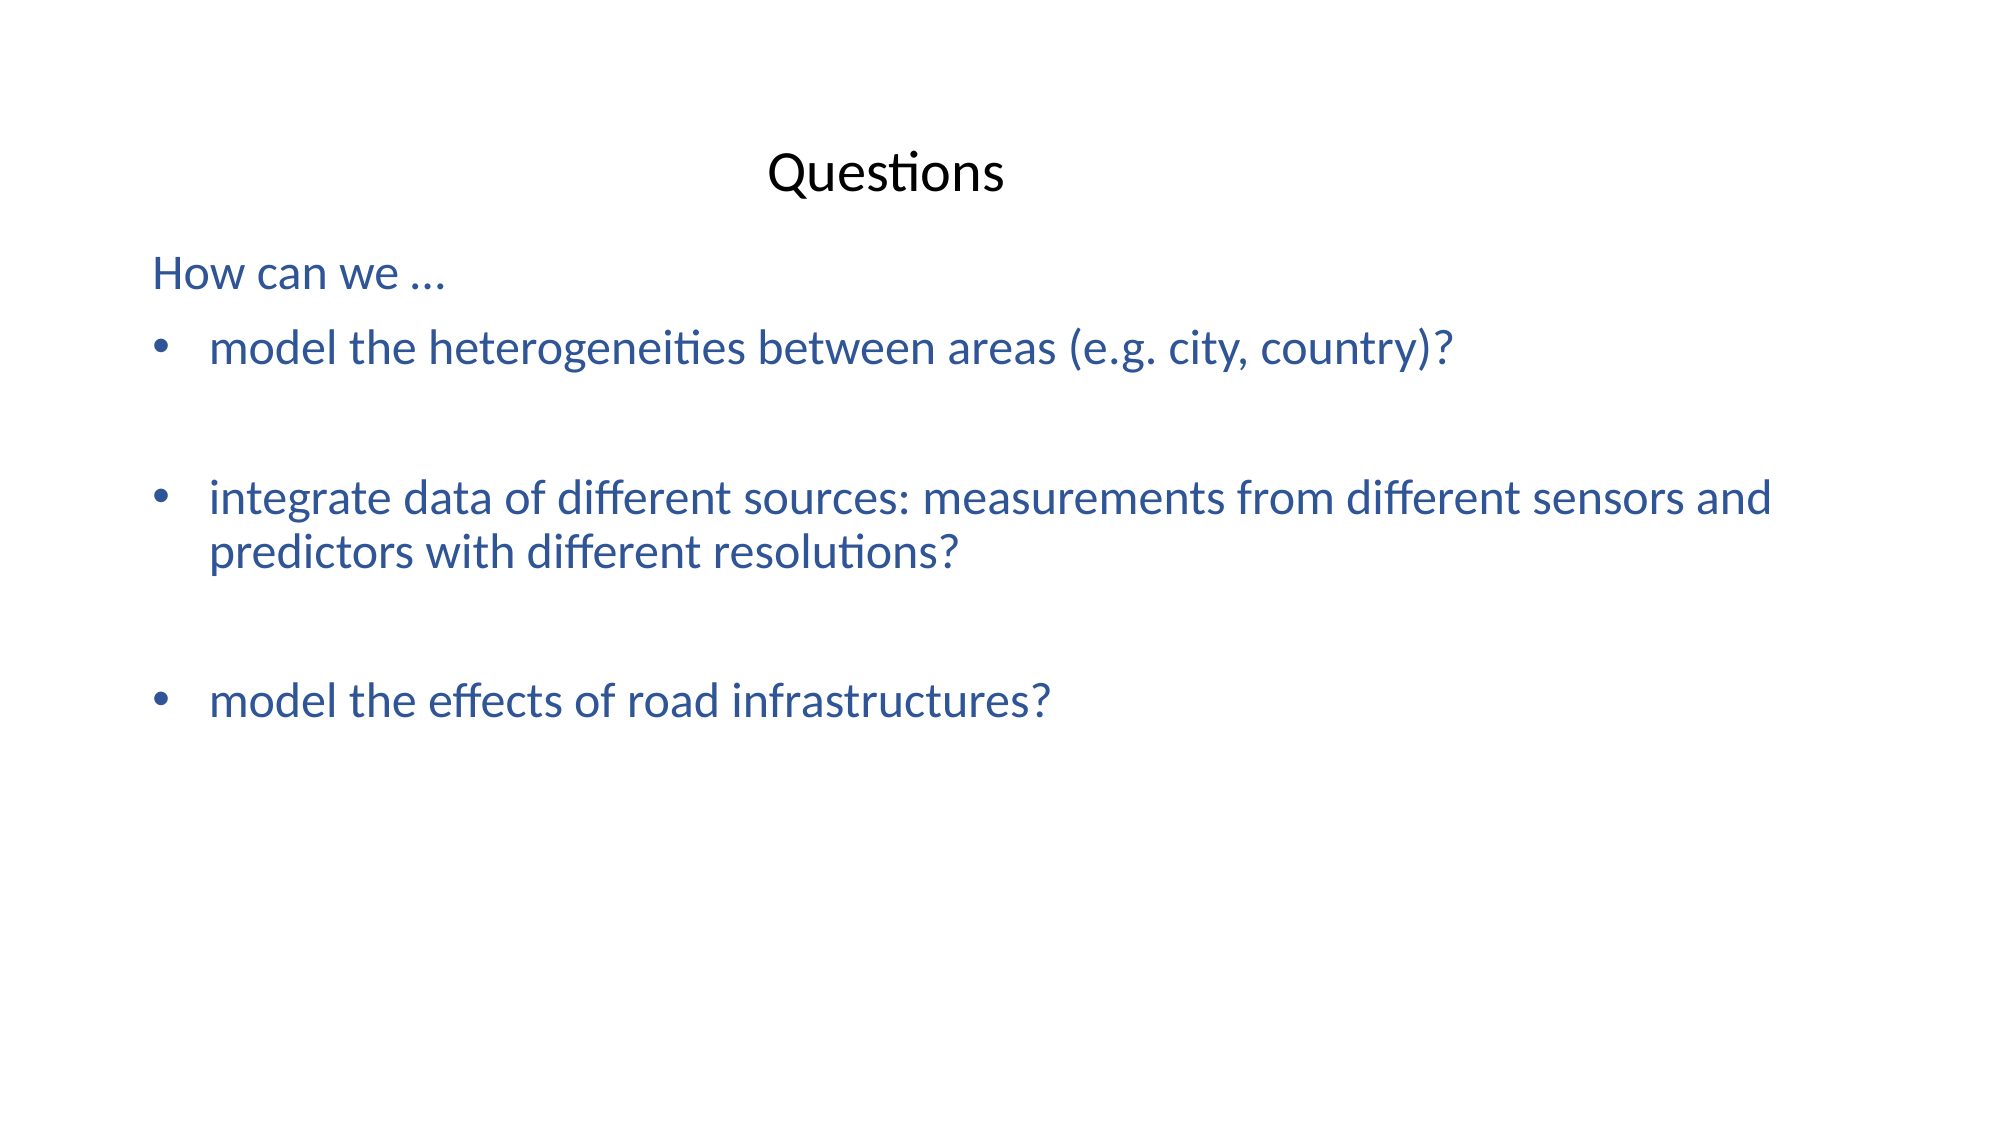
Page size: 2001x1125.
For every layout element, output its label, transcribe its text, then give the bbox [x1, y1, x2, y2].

text_box Questions [752, 126, 1734, 211]
list How can we … model the heterogeneities between areas (e.g. city, country)? integrate data of different sources: measurements from different sensors and predictors with different resolutions? model the effects of road infrastructures? [137, 239, 1863, 486]
